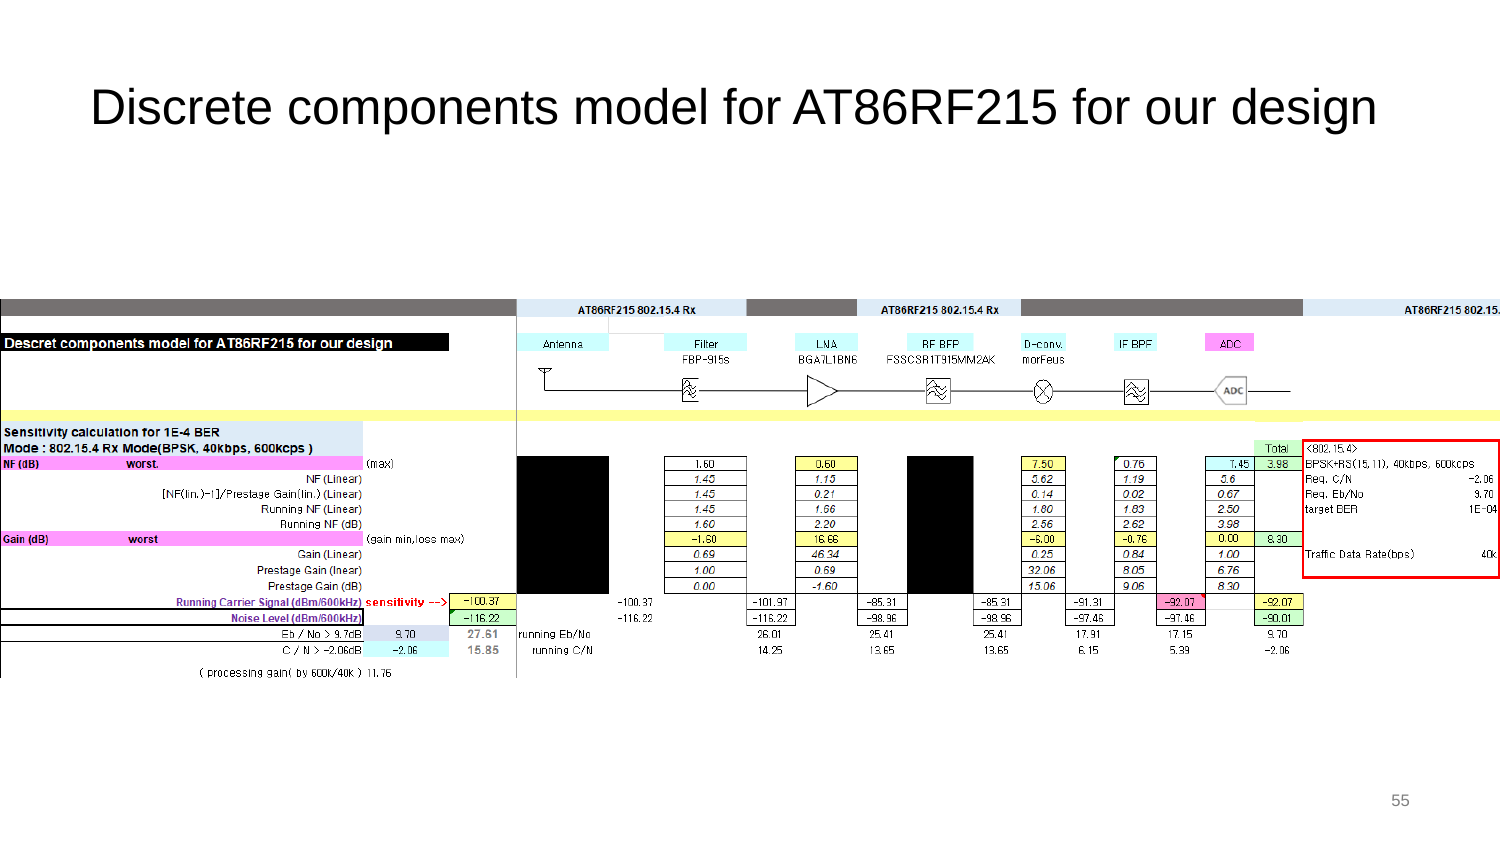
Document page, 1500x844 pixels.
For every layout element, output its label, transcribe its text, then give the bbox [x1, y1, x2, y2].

slide_number 55 [1200, 782, 1425, 827]
title Discrete components model for AT86RF215 for our design [75, 33, 1425, 175]
picture [0, 299, 1500, 678]
